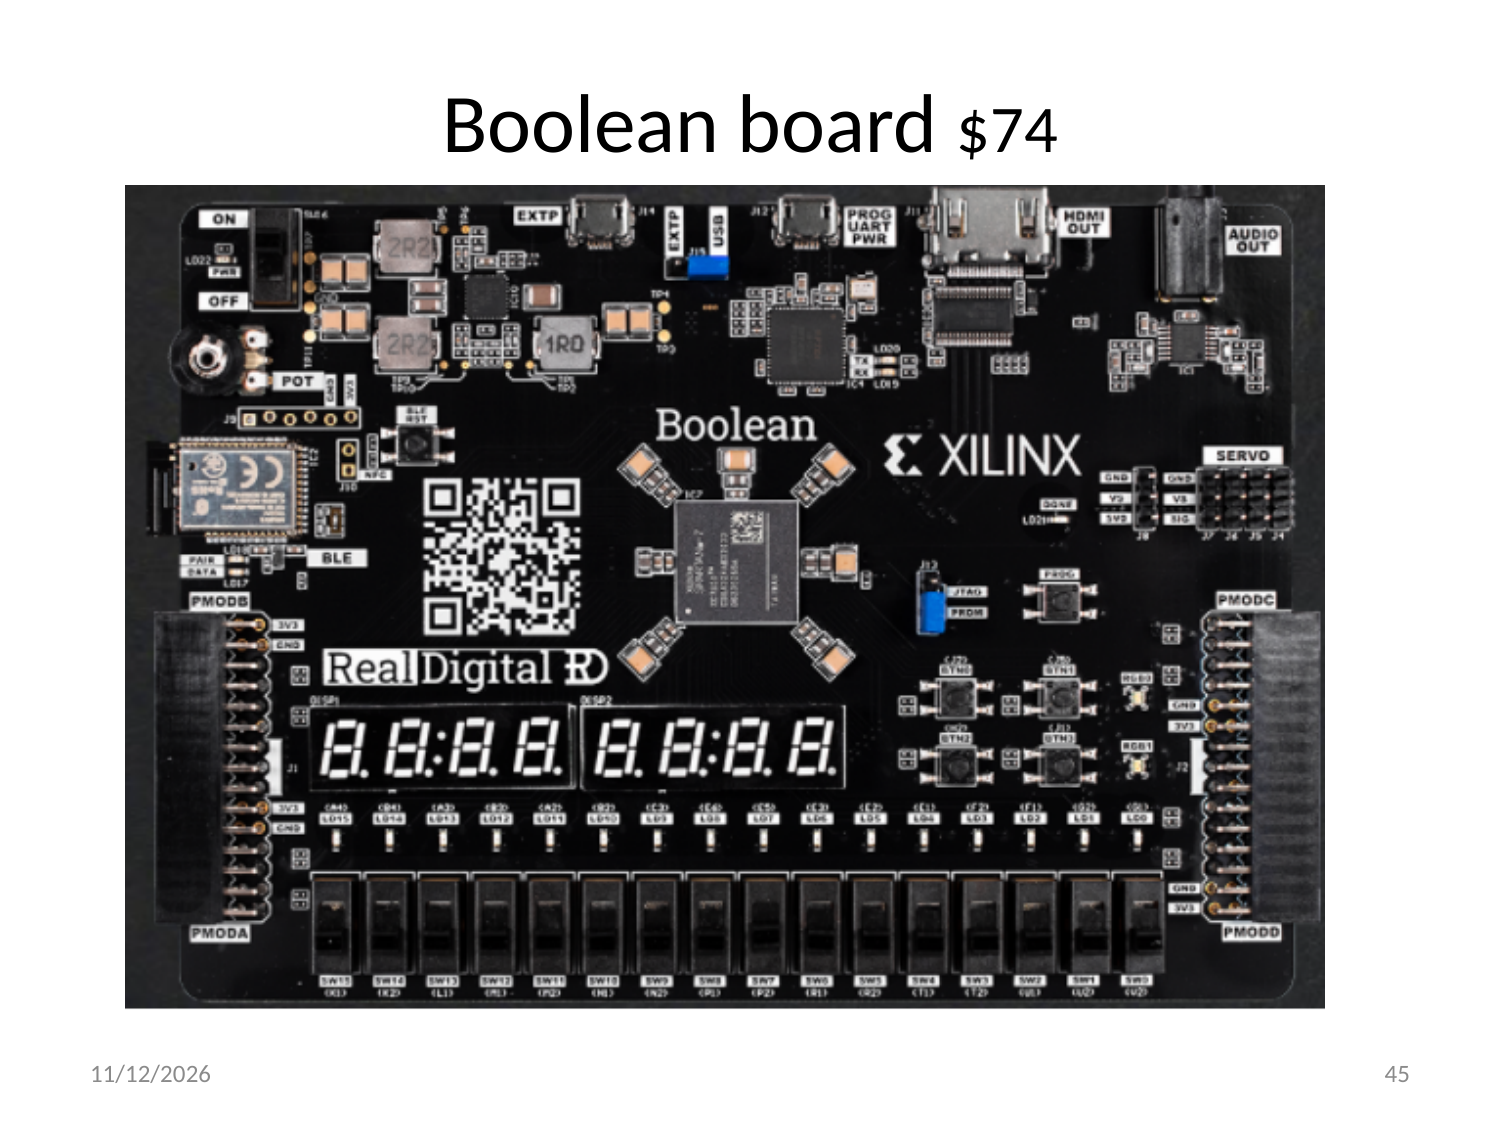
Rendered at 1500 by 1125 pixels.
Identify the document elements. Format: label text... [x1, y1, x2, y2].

title Boolean board $74 [75, 37, 1425, 200]
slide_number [75, 1042, 425, 1103]
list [124, 185, 1326, 1013]
slide_number 45 [1074, 1042, 1425, 1103]
